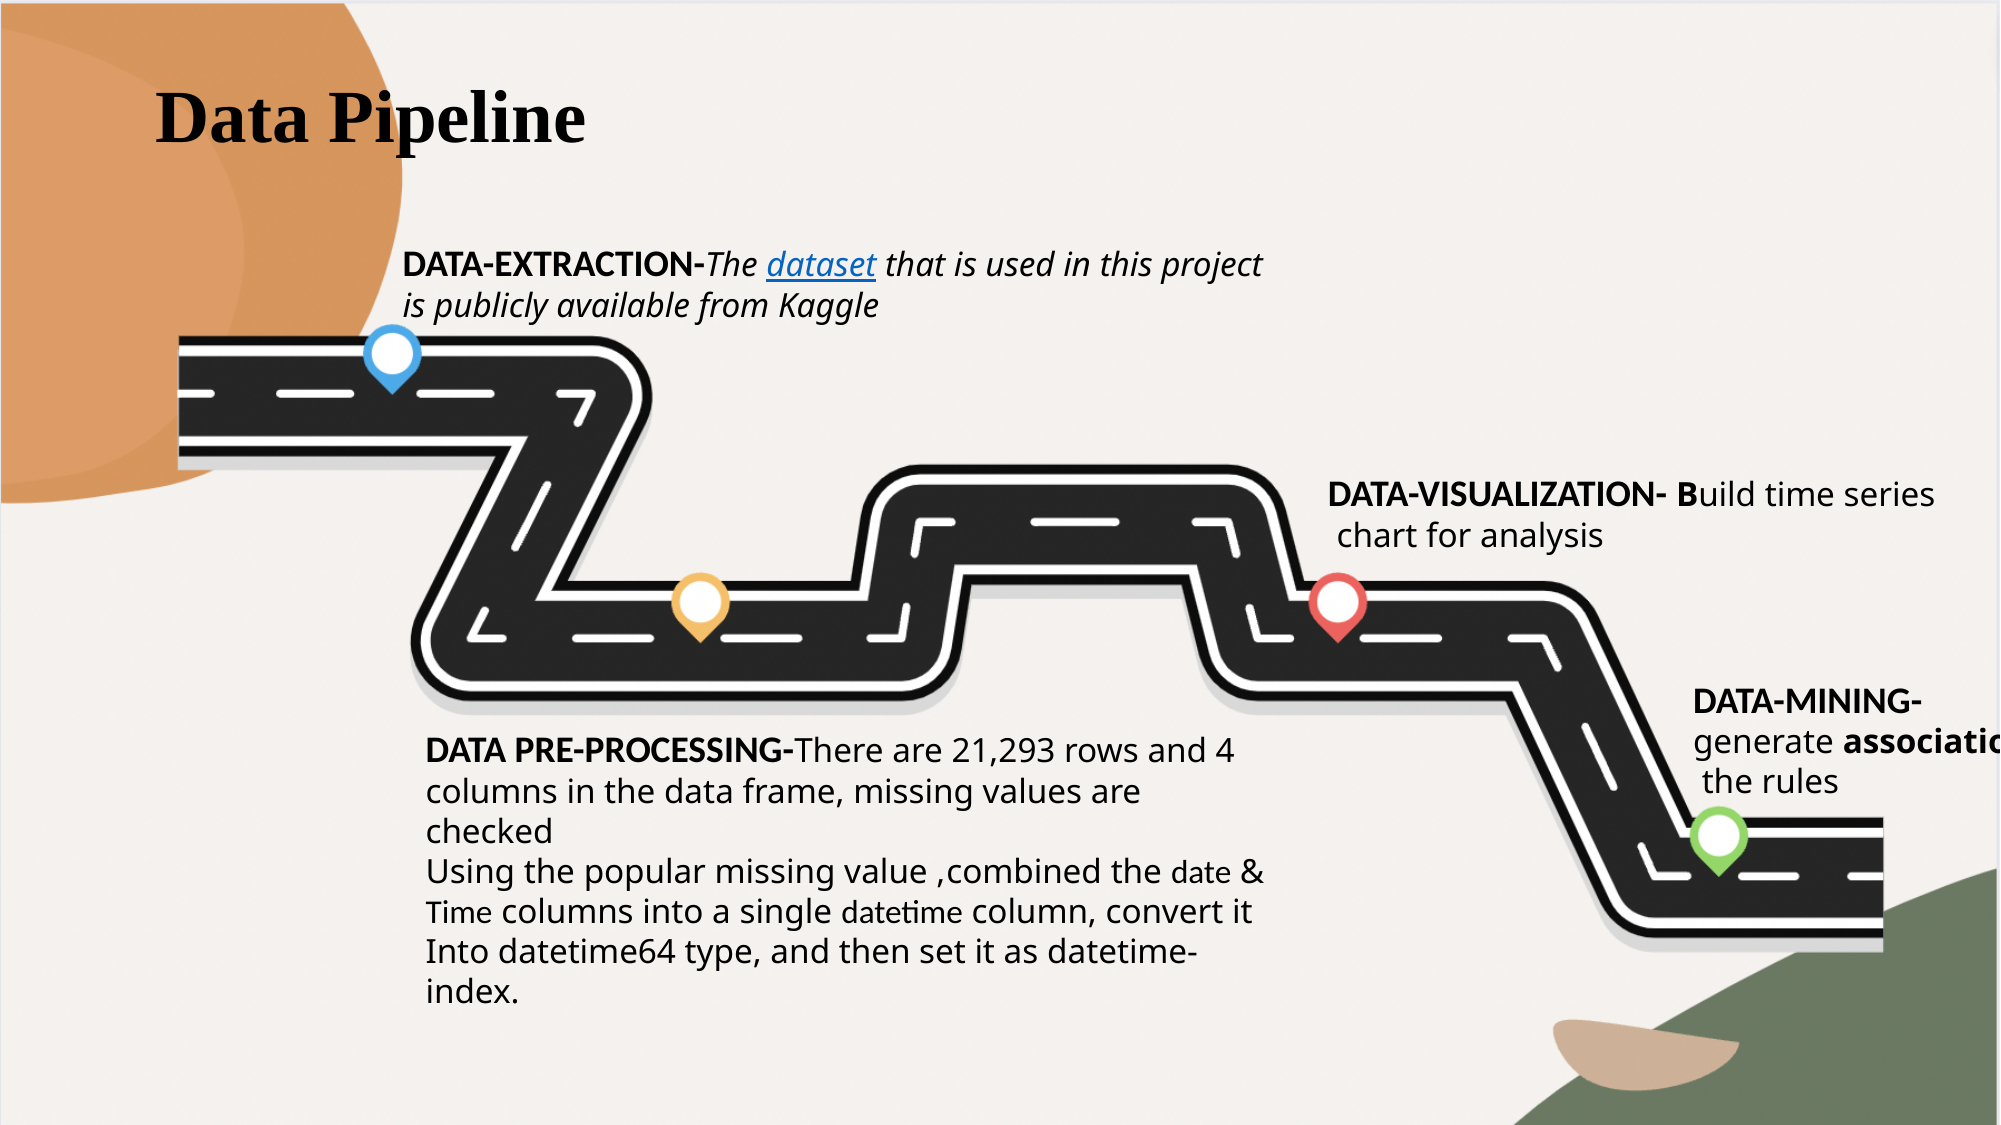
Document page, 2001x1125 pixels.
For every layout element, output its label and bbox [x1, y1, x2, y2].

list [0, 0, 2000, 1125]
